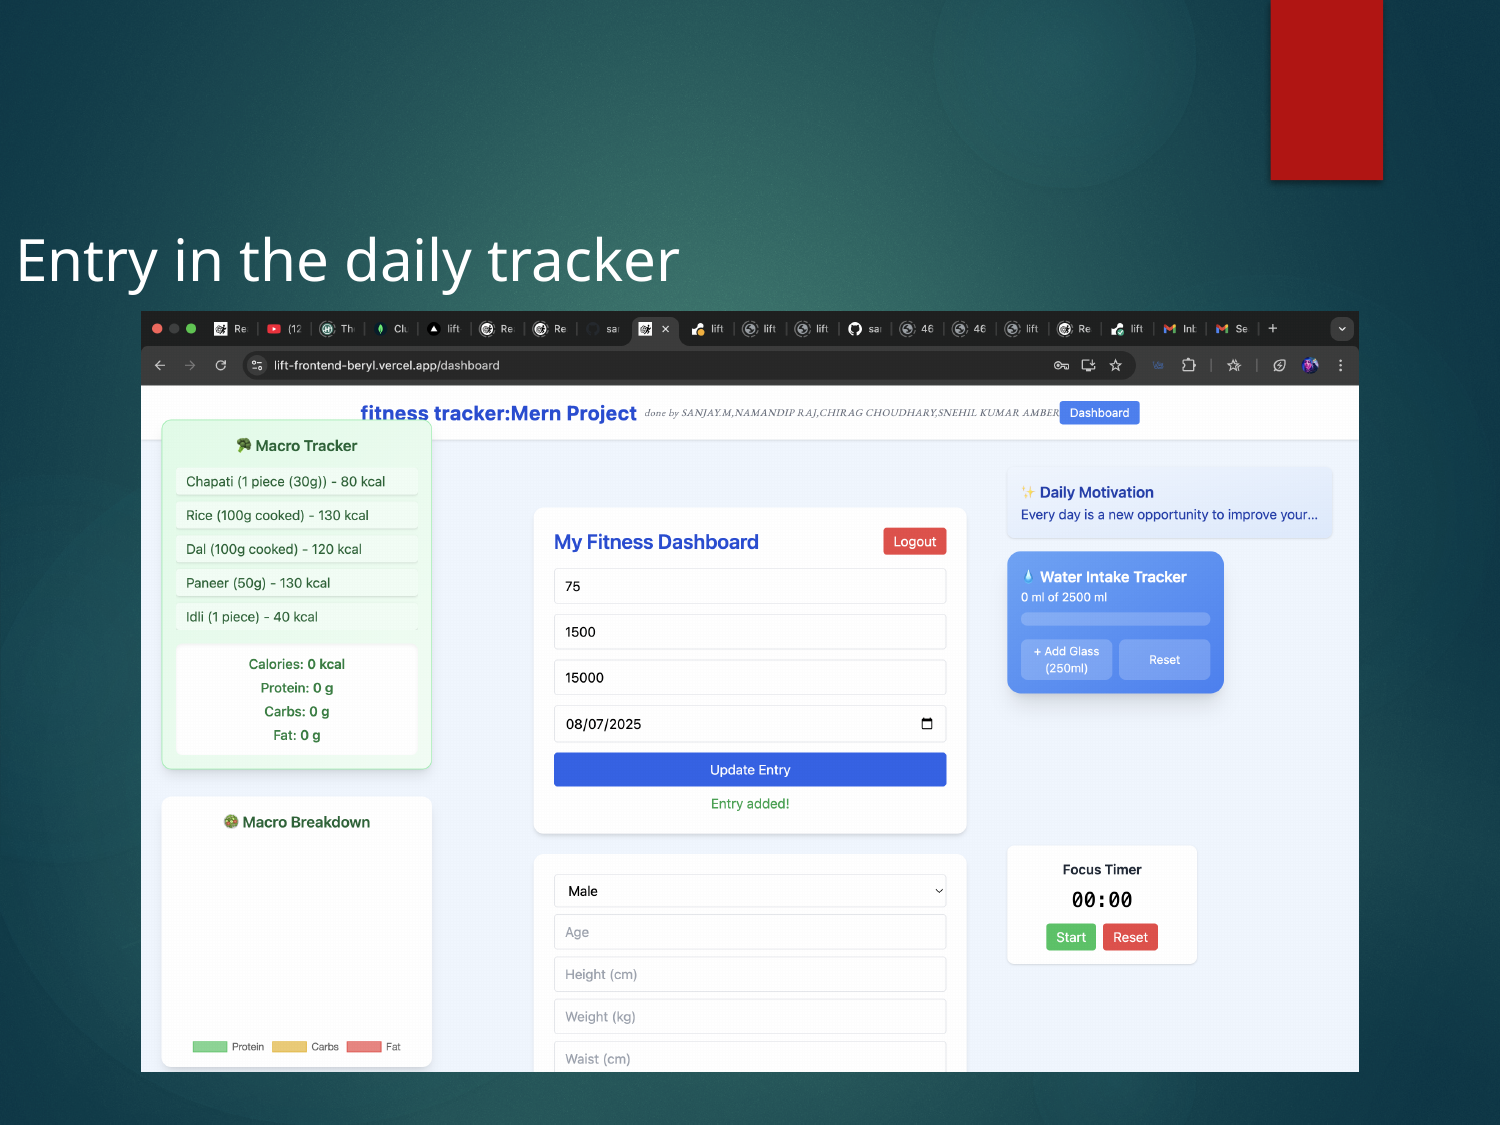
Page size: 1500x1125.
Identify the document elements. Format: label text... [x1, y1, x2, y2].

list Entry in the daily tracker [0, 215, 1350, 575]
picture [141, 311, 1359, 1072]
